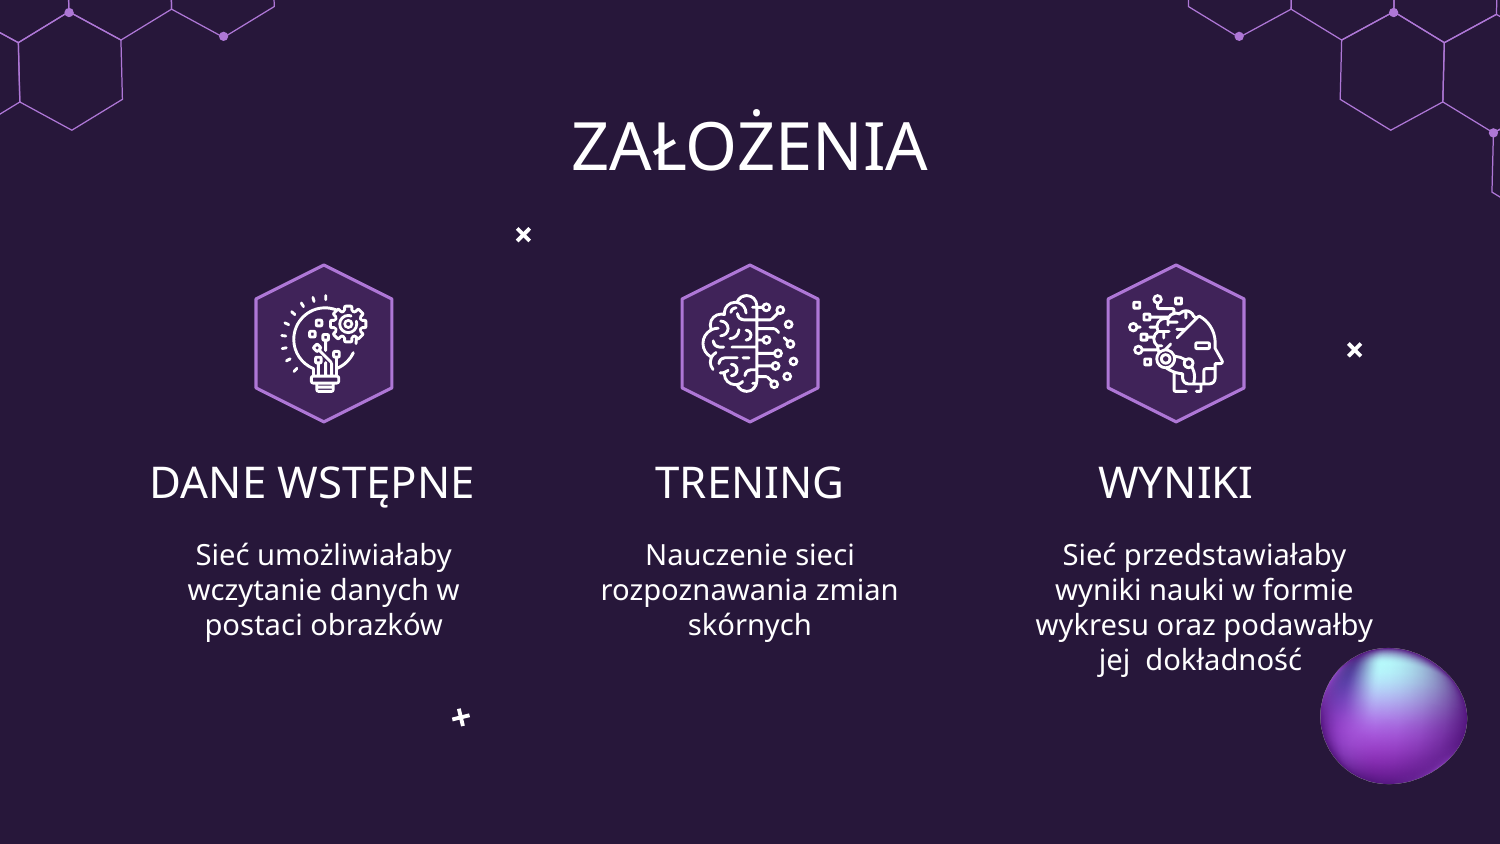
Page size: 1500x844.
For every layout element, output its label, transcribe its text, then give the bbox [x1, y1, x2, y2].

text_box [701, 293, 799, 394]
text_box [1108, 265, 1245, 396]
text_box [280, 293, 368, 394]
text_box [1136, 402, 1216, 422]
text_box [454, 710, 468, 724]
title ZAŁOŻENIA [118, 88, 1382, 183]
subtitle TRENING [578, 447, 922, 523]
subtitle Sieć umożliwiałaby wczytanie danych w postaci obrazków [152, 523, 496, 670]
subtitle Sieć przedstawiałaby wyniki nauki w formie wykresu oraz podawałby jej dokładność [1004, 521, 1405, 670]
subtitle DANE WSTĘPNE [95, 447, 530, 523]
text_box [256, 265, 392, 400]
subtitle Nauczenie sieci rozpoznawania zmian skórnych [578, 523, 922, 670]
subtitle WYNIKI [1004, 447, 1348, 523]
text_box [284, 402, 364, 422]
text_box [1348, 343, 1362, 357]
text_box [682, 265, 818, 397]
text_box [516, 228, 530, 242]
picture [1299, 626, 1487, 809]
text_box [710, 402, 790, 422]
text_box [1127, 293, 1225, 394]
